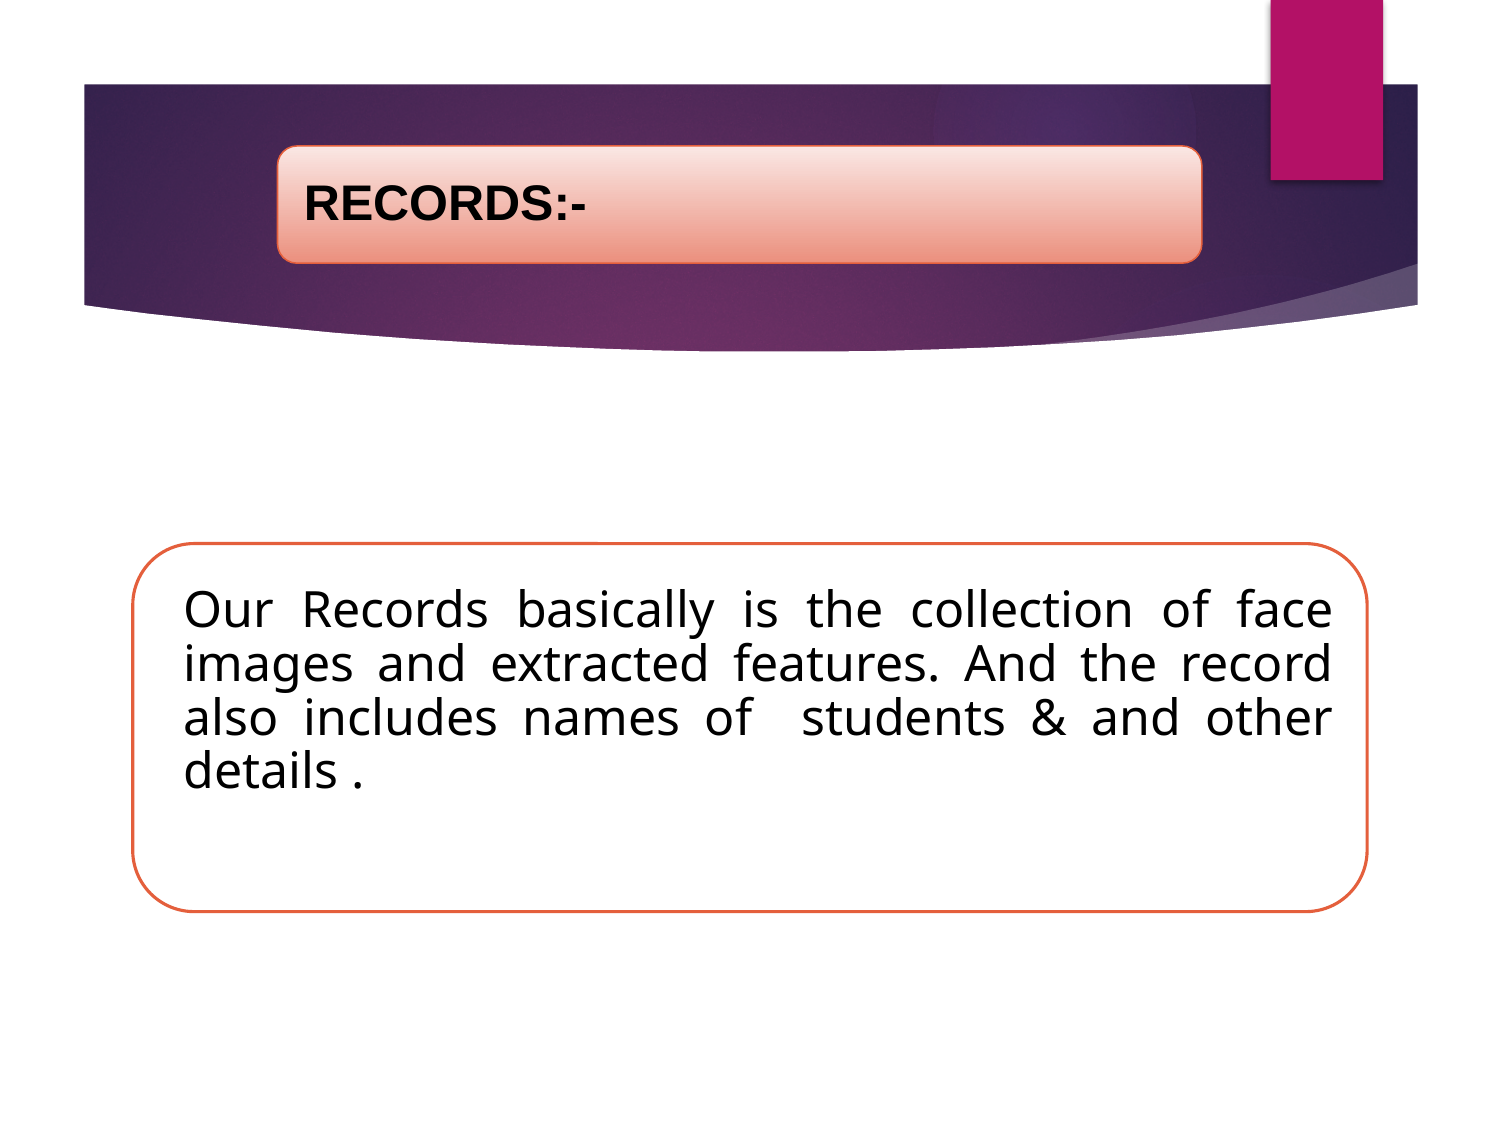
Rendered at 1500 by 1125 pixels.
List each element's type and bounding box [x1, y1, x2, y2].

list [132, 290, 1368, 1107]
text_box [218, 113, 1368, 264]
